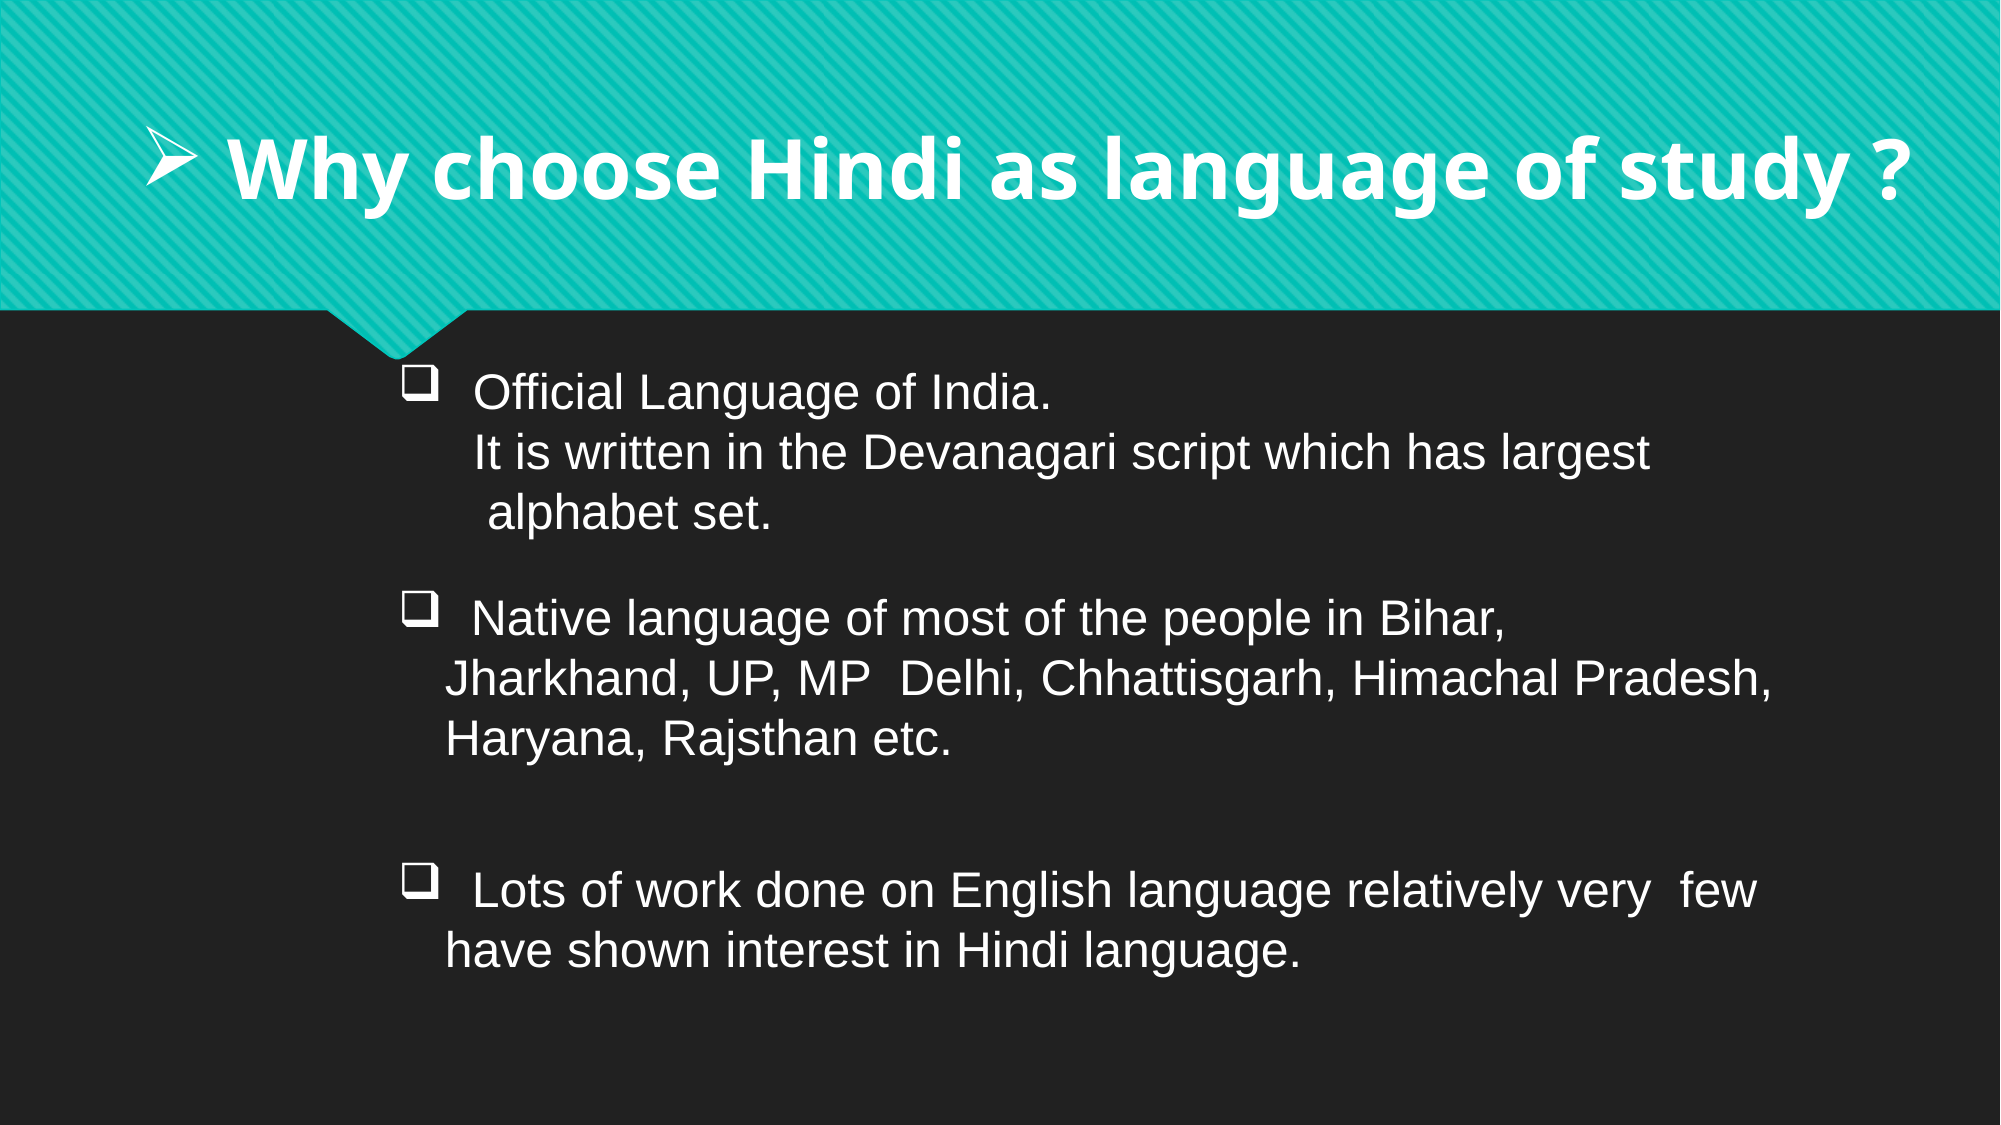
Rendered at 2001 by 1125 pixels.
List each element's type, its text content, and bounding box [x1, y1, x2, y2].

text_box Official Language of India. It is written in the Devanagari script which has largest alphabet set. [383, 352, 1827, 548]
text_box Lots of work done on English language relatively very few have shown interest in Hindi language. [383, 849, 1827, 985]
text_box Native language of most of the people in Bihar, Jharkhand, UP, MP Delhi, Chhattisgarh, Himachal Pradesh, Haryana, Rajsthan etc. [383, 578, 1827, 773]
text_box Why choose Hindi as language of study ? [124, 108, 2000, 224]
